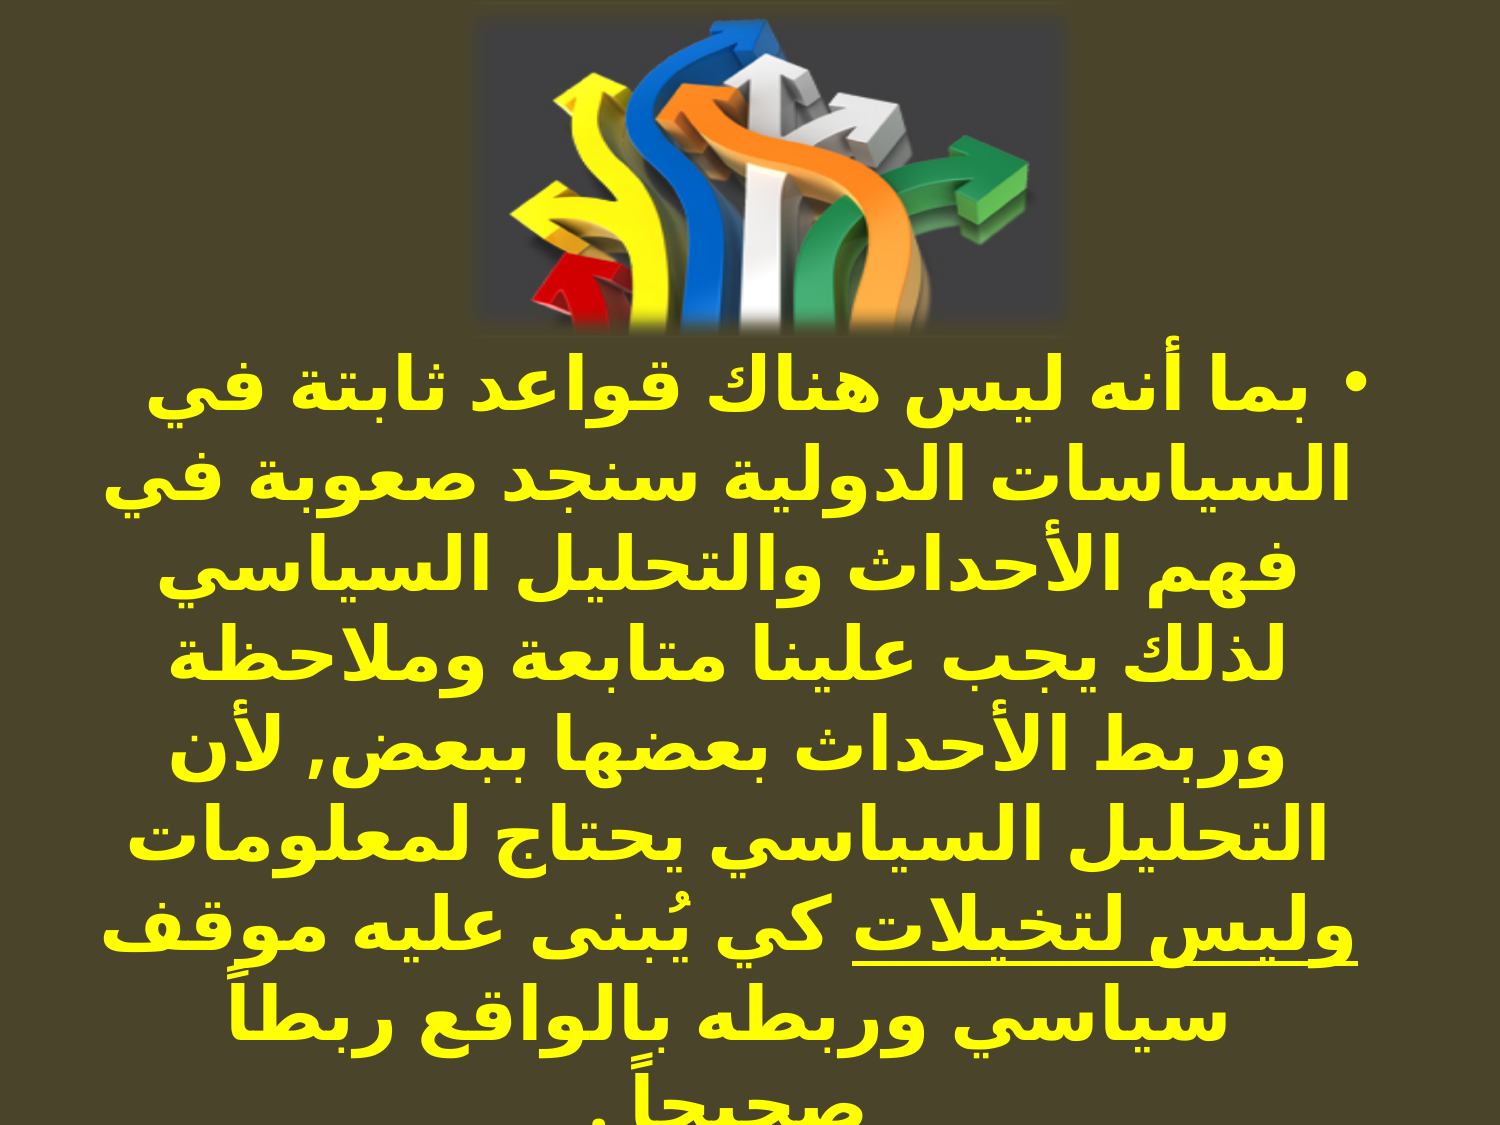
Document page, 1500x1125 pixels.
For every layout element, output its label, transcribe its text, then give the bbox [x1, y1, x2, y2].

list بما أنه ليس هناك قواعد ثابتة في السياسات الدولية سنجد صعوبة في فهم الأحداث والتحليل السياسي لذلك يجب علينا متابعة وملاحظة وربط الأحداث بعضها ببعض, لأن التحليل السياسي يحتاج لمعلومات وليس لتخيلات كي يُبنى عليه موقف سياسي وربطه بالواقع ربطاً صحيحاً . [82, 328, 1432, 1071]
picture [456, 0, 1083, 341]
